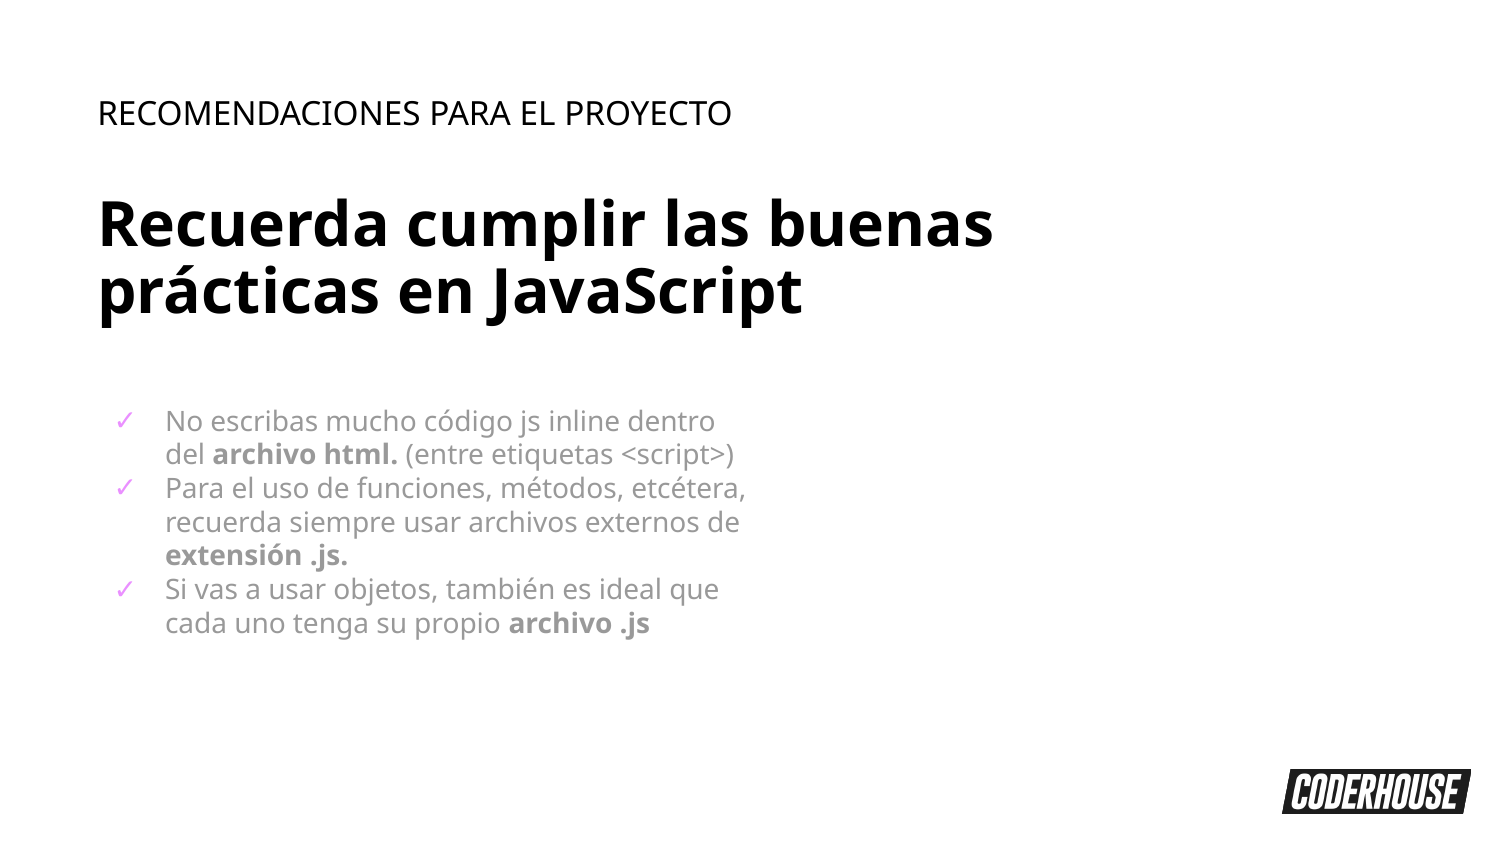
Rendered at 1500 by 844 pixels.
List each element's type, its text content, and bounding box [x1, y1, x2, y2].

text_box Recuerda cumplir las buenas prácticas en JavaScript [82, 177, 1115, 343]
text_box No escribas mucho código js inline dentro del archivo html. (entre etiquetas <script>) Para el uso de funciones, métodos, etcétera, recuerda siempre usar archivos externos de extensión .js. Si vas a usar objetos, también es ideal que cada uno tenga su propio archivo .js [75, 344, 773, 705]
text_box RECOMENDACIONES PARA EL PROYECTO [82, 76, 808, 147]
picture [1281, 769, 1471, 814]
